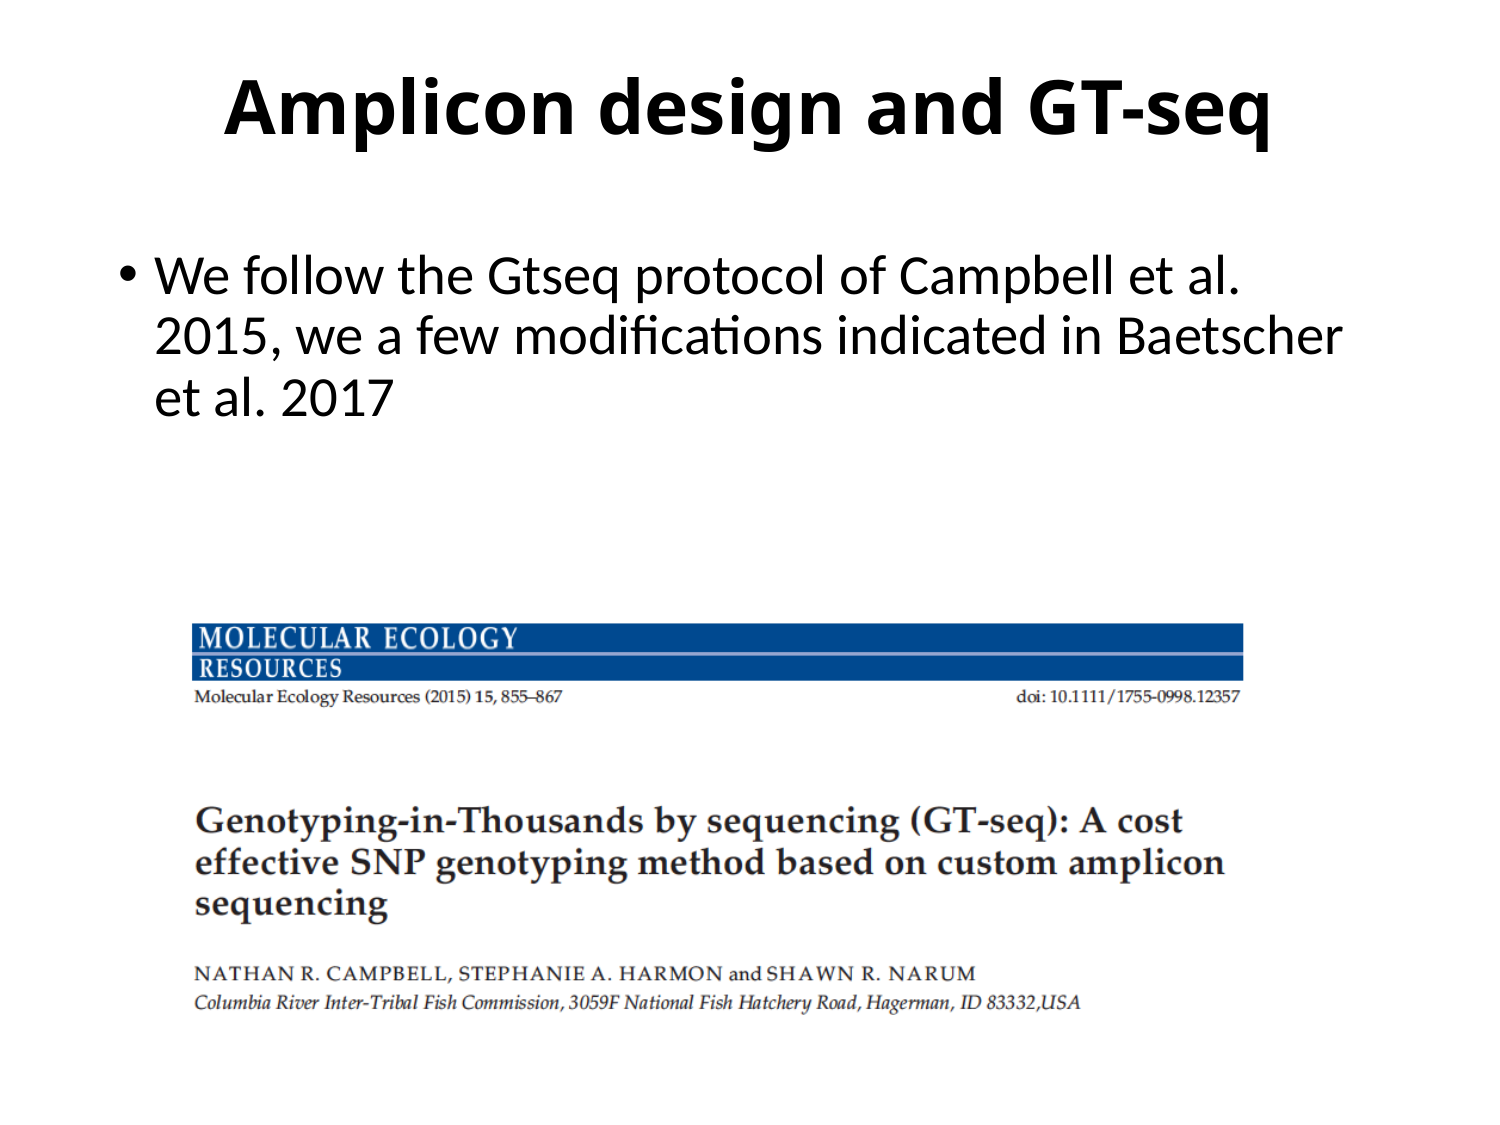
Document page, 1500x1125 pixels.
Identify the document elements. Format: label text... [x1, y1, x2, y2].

picture [148, 608, 1272, 1052]
title Amplicon design and GT-seq [103, 1, 1397, 220]
list We follow the Gtseq protocol of Campbell et al. 2015, we a few modifications indicated in Baetscher et al. 2017 [103, 237, 1397, 437]
